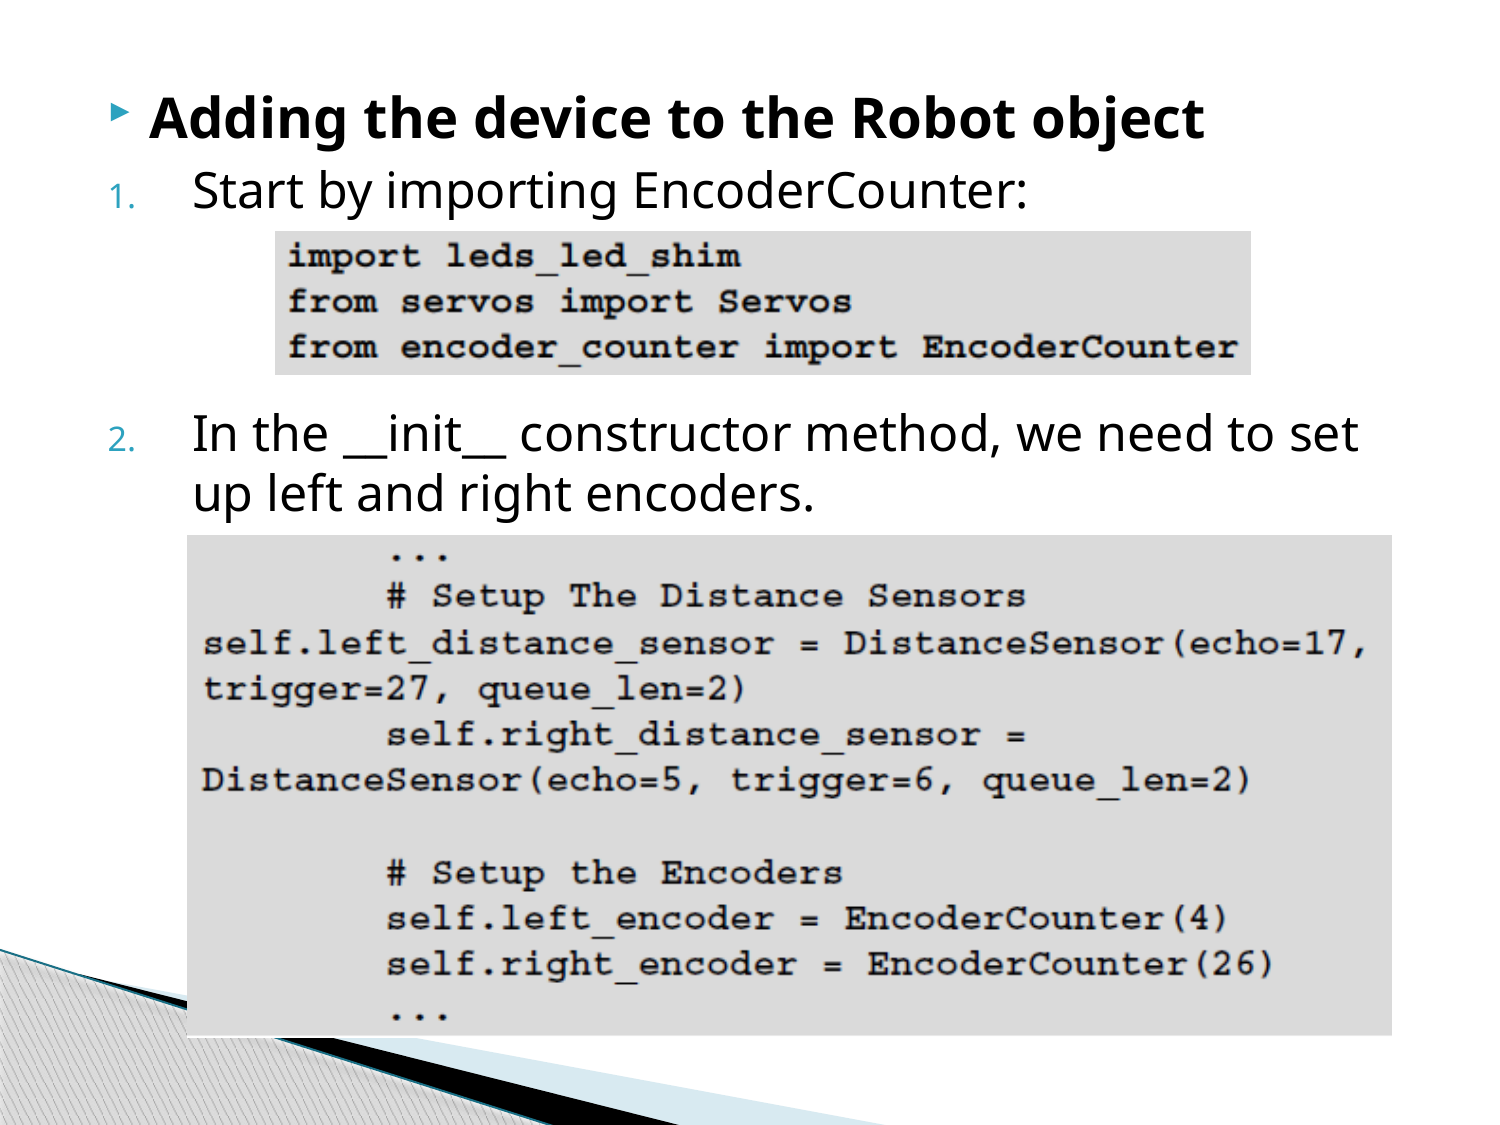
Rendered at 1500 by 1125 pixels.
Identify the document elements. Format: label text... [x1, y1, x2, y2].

list Adding the device to the Robot object Start by importing EncoderCounter: In the __init__ constructor method, we need to set up left and right encoders. [75, 75, 1425, 818]
picture [187, 535, 1392, 1038]
picture [274, 230, 1252, 376]
